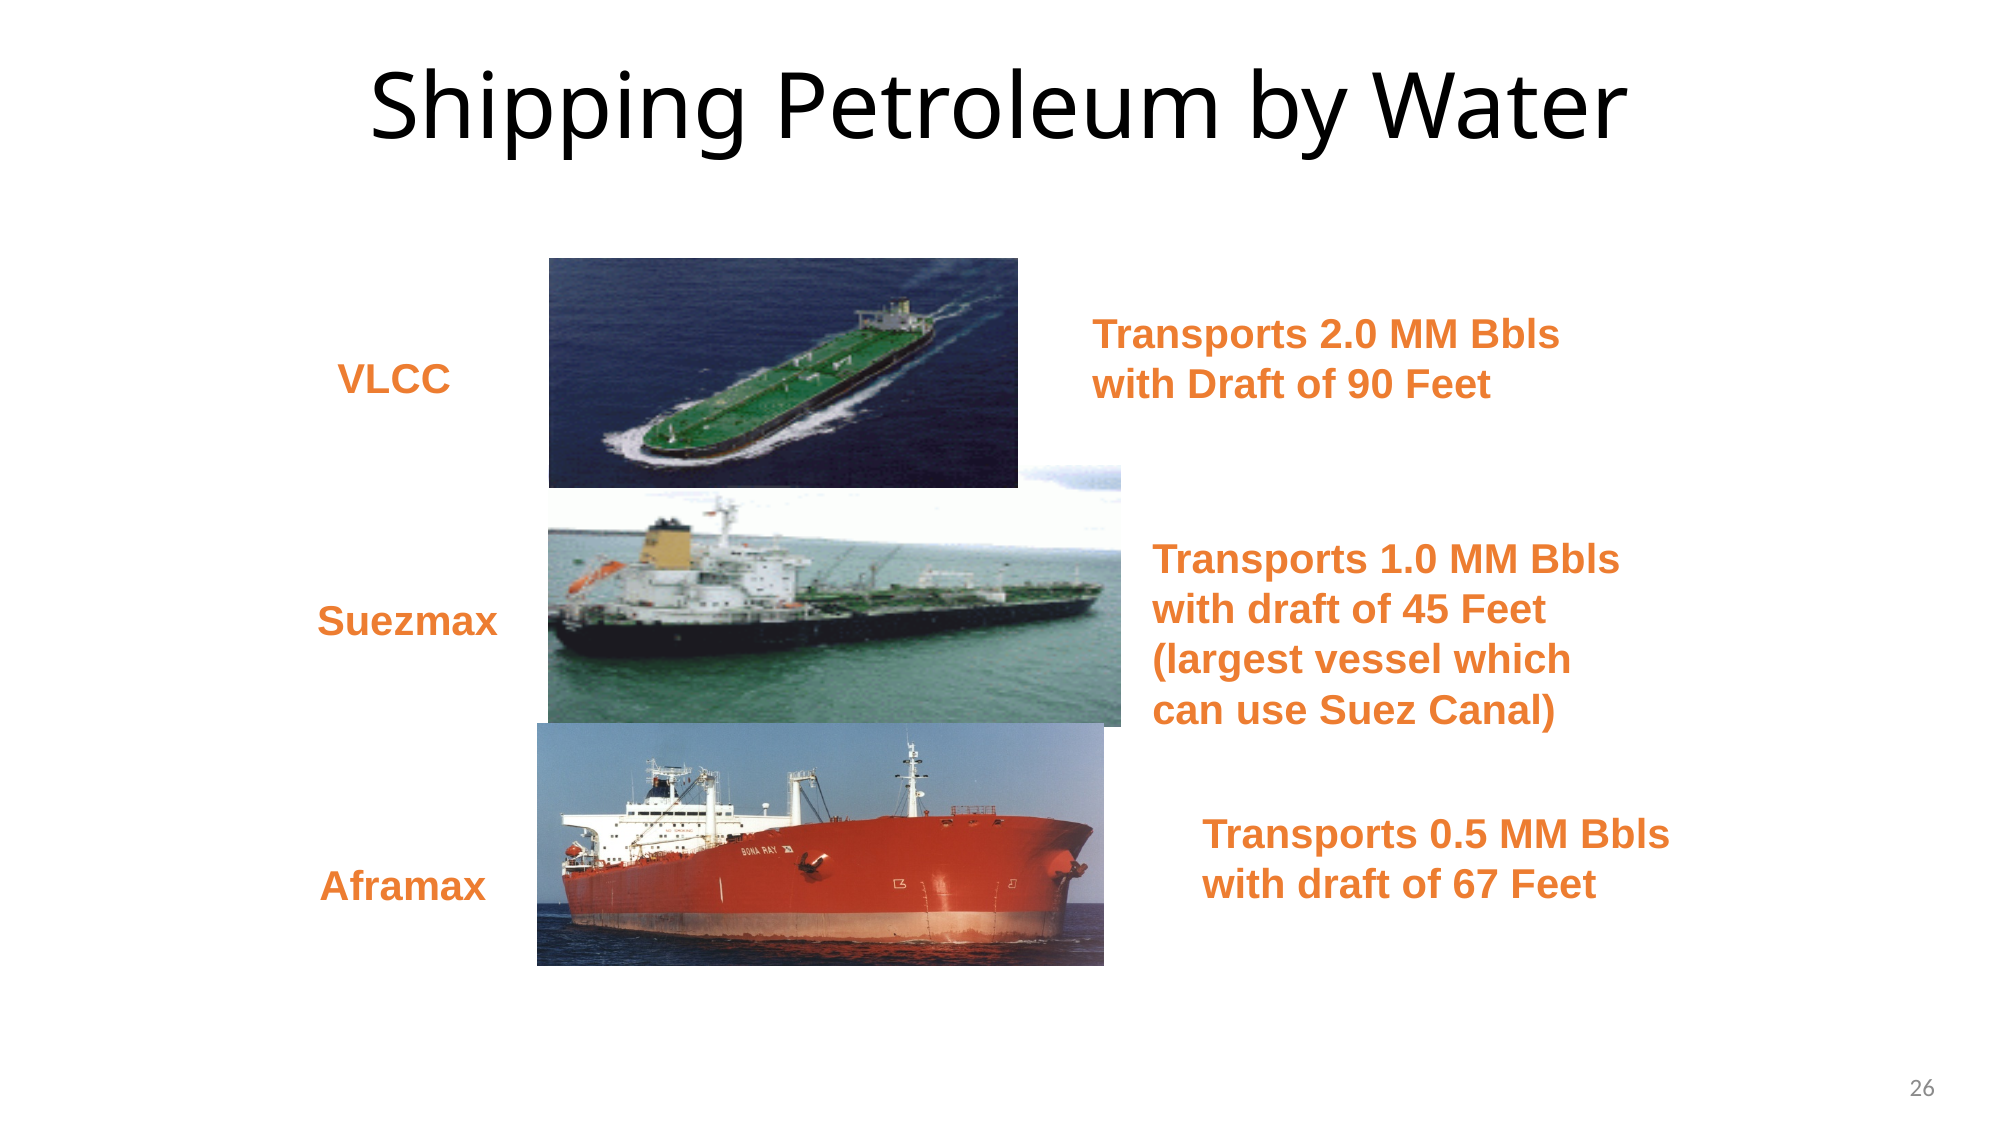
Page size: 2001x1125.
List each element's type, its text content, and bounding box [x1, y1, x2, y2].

title Shipping Petroleum by Water [241, 50, 1759, 167]
text_box Suezmax [302, 586, 514, 652]
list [548, 465, 1121, 727]
text_box Transports 0.5 MM Bbls with draft of 67 Feet [1187, 799, 1698, 915]
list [549, 258, 1018, 488]
text_box Transports 1.0 MM Bbls with draft of 45 Feet (largest vessel which can use Suez Canal) [1137, 524, 1648, 740]
text_box VLCC [322, 344, 467, 410]
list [537, 723, 1104, 966]
text_box Aframax [304, 851, 502, 917]
slide_number 26 [1483, 1046, 1950, 1125]
text_box Transports 2.0 MM Bbls with Draft of 90 Feet [1077, 299, 1622, 415]
